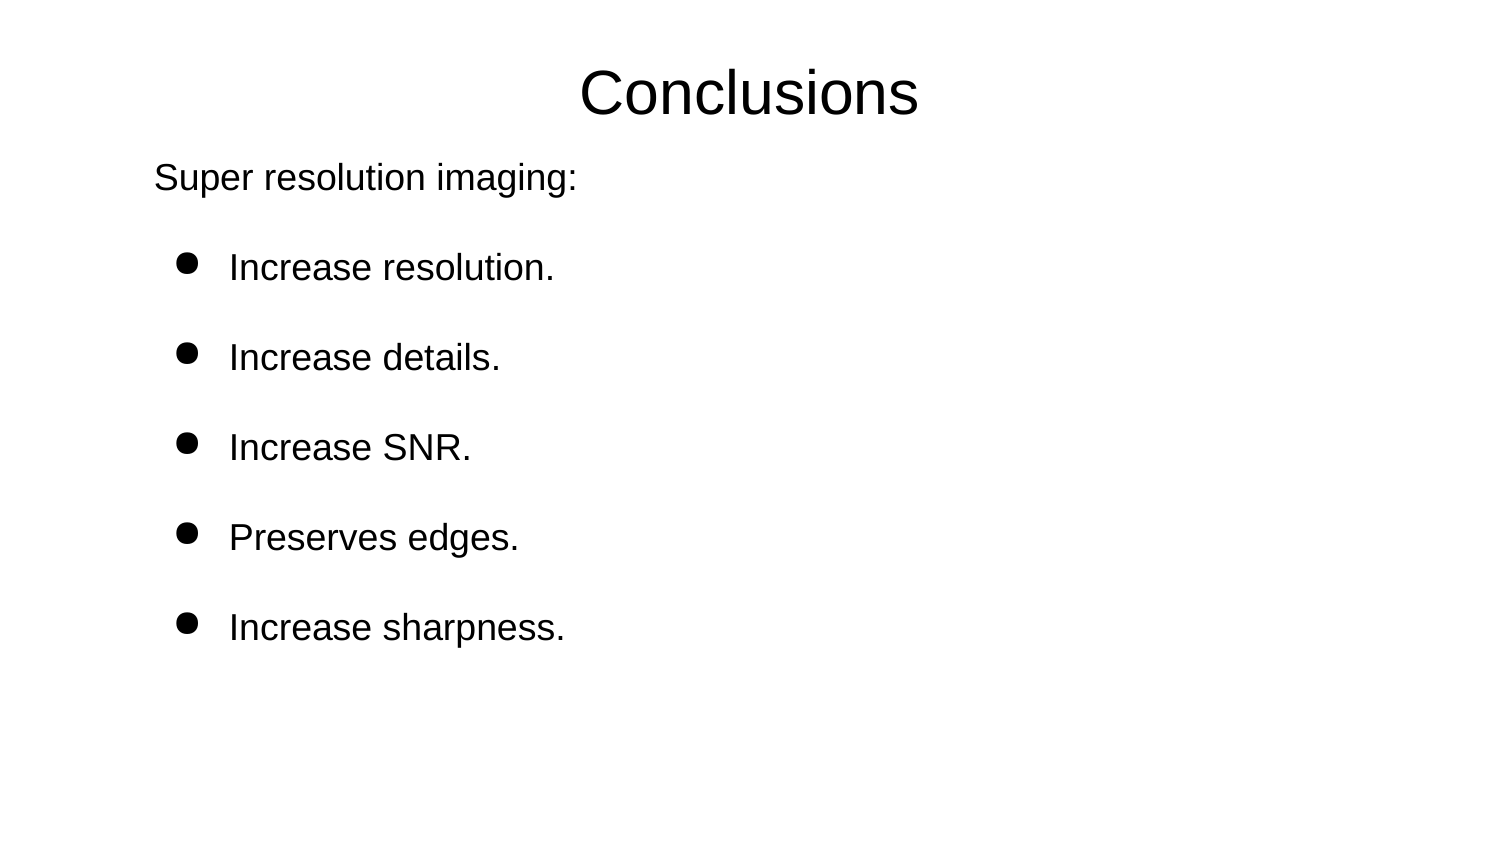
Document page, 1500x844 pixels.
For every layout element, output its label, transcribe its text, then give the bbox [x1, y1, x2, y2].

title Conclusions [0, 37, 1500, 132]
text_box Super resolution imaging: Increase resolution. Increase details. Increase SNR. Preserves edges. Increase sharpness. [138, 138, 1500, 658]
